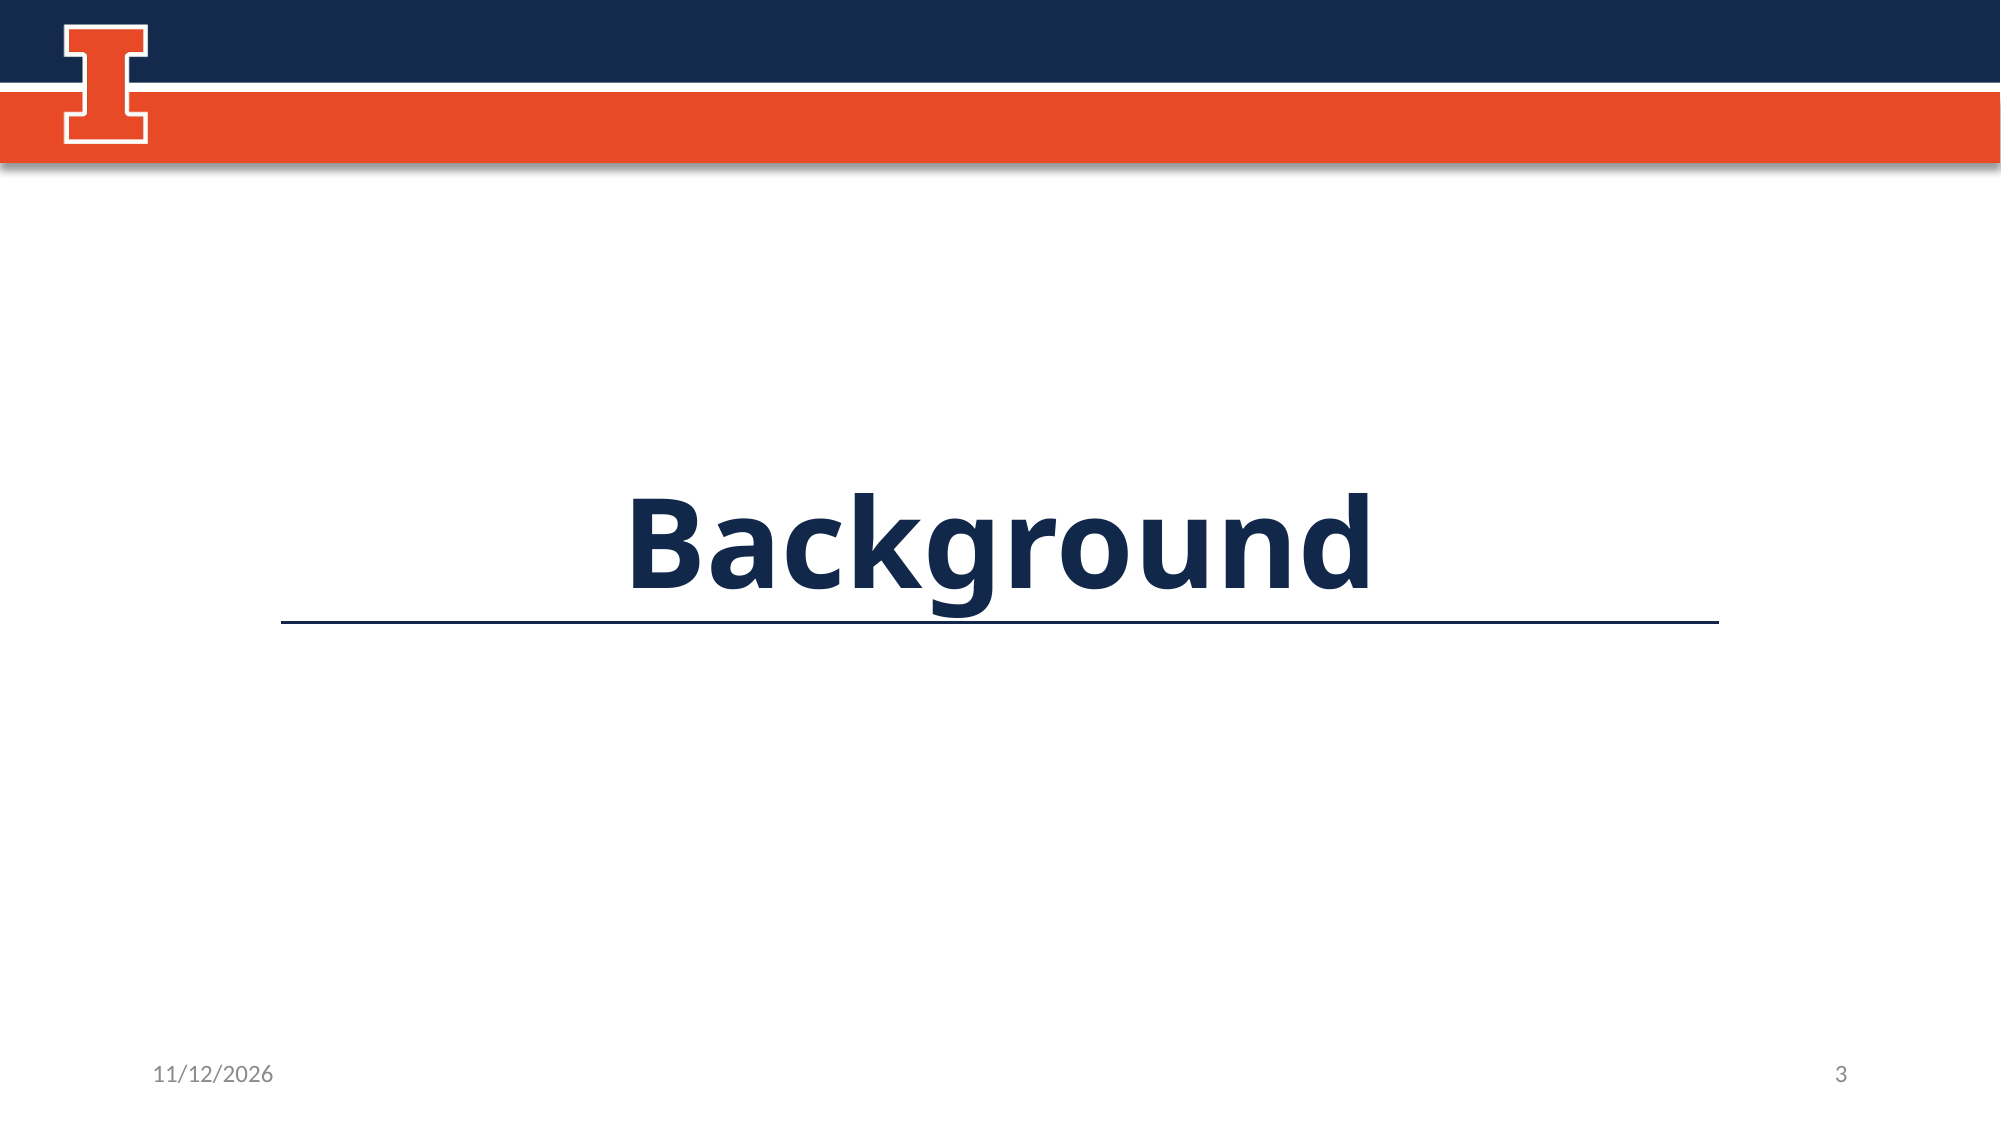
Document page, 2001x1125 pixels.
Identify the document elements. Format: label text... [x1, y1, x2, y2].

text_box Background [381, 473, 1619, 609]
picture [60, 21, 149, 144]
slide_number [137, 1042, 588, 1103]
slide_number 3 [1412, 1042, 1863, 1103]
